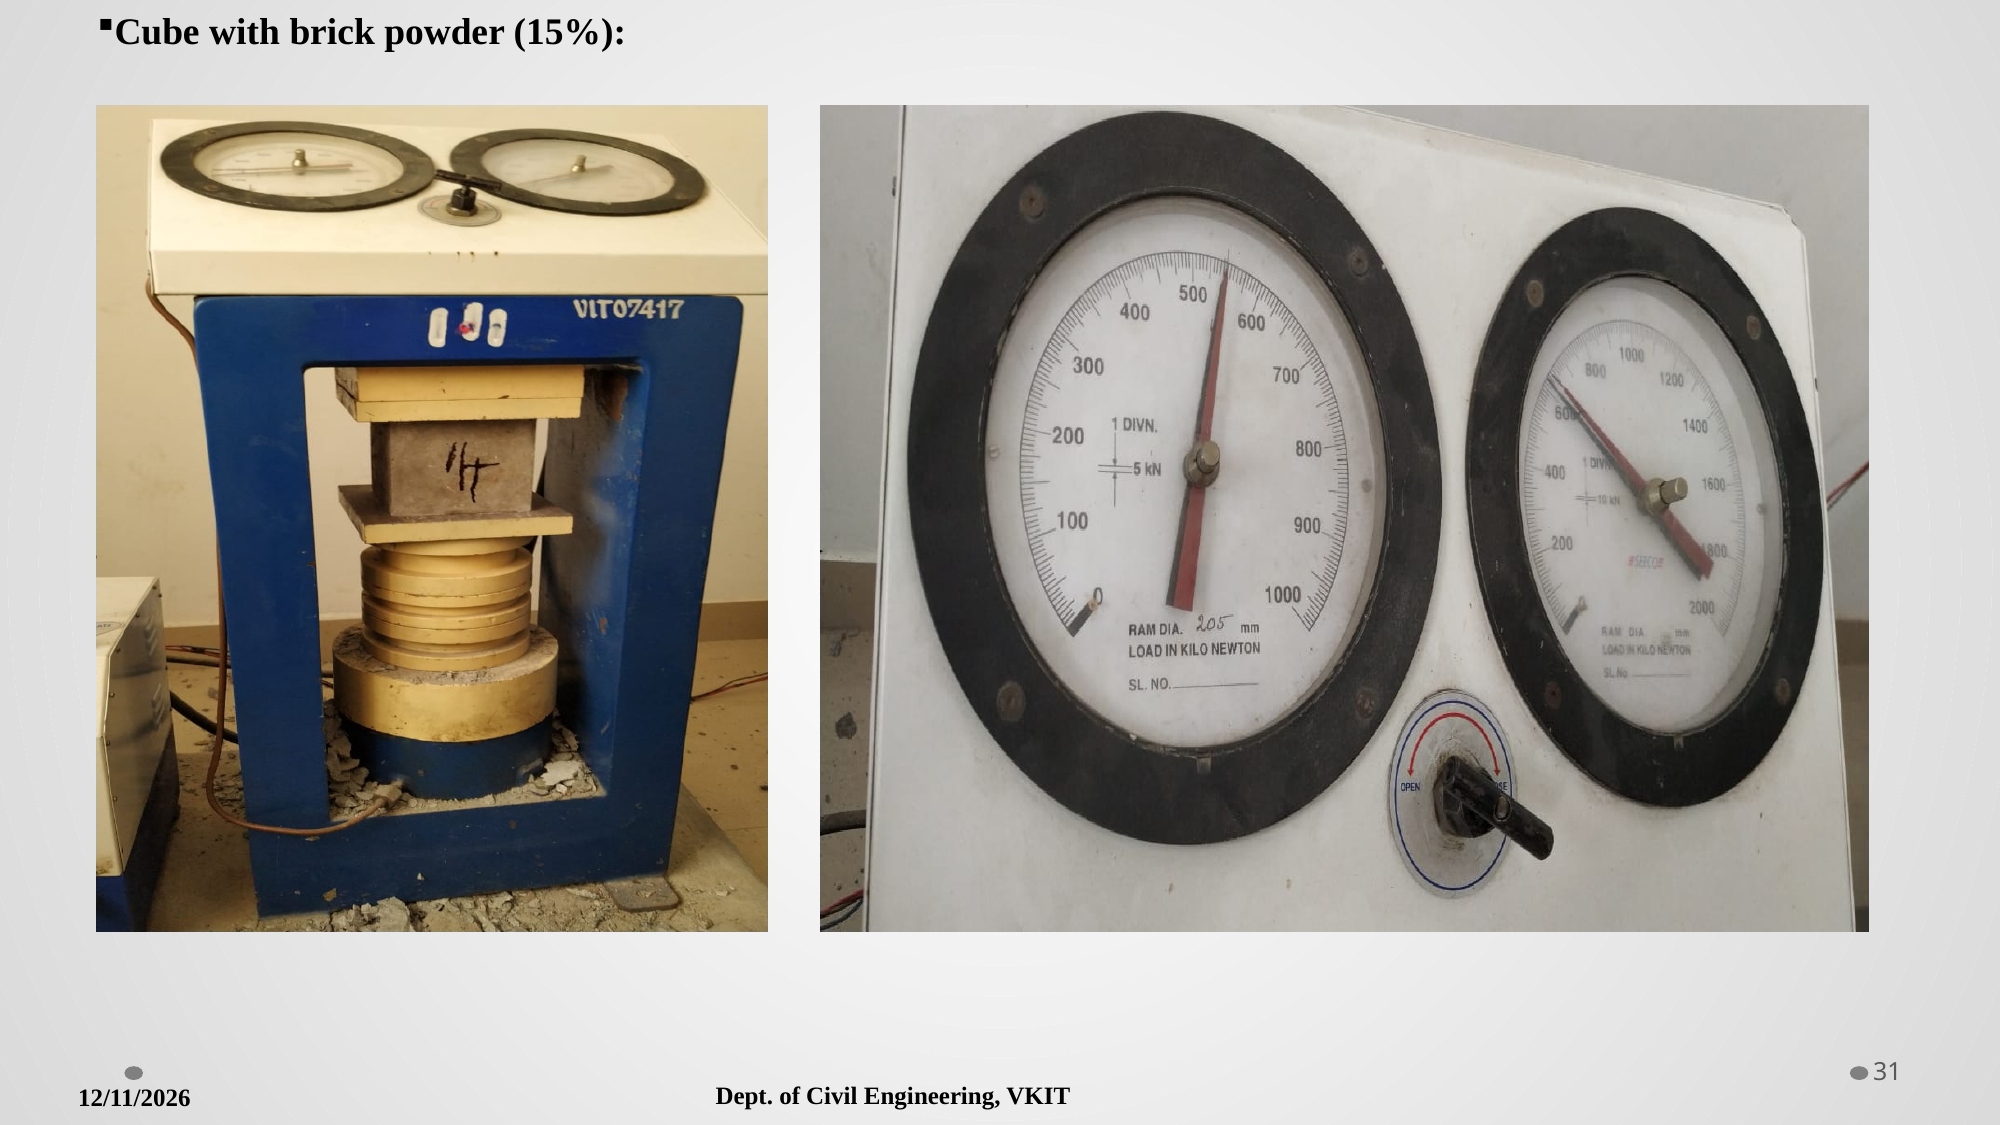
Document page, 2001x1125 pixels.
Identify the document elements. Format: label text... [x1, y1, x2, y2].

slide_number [0, 1066, 199, 1125]
picture [96, 105, 768, 932]
text_box Cube with brick powder (15%): [82, 0, 1869, 1040]
footer Dept. of Civil Engineering, VKIT [708, 1065, 1331, 1125]
slide_number 31 [1868, 1042, 1992, 1103]
picture [820, 105, 1869, 932]
